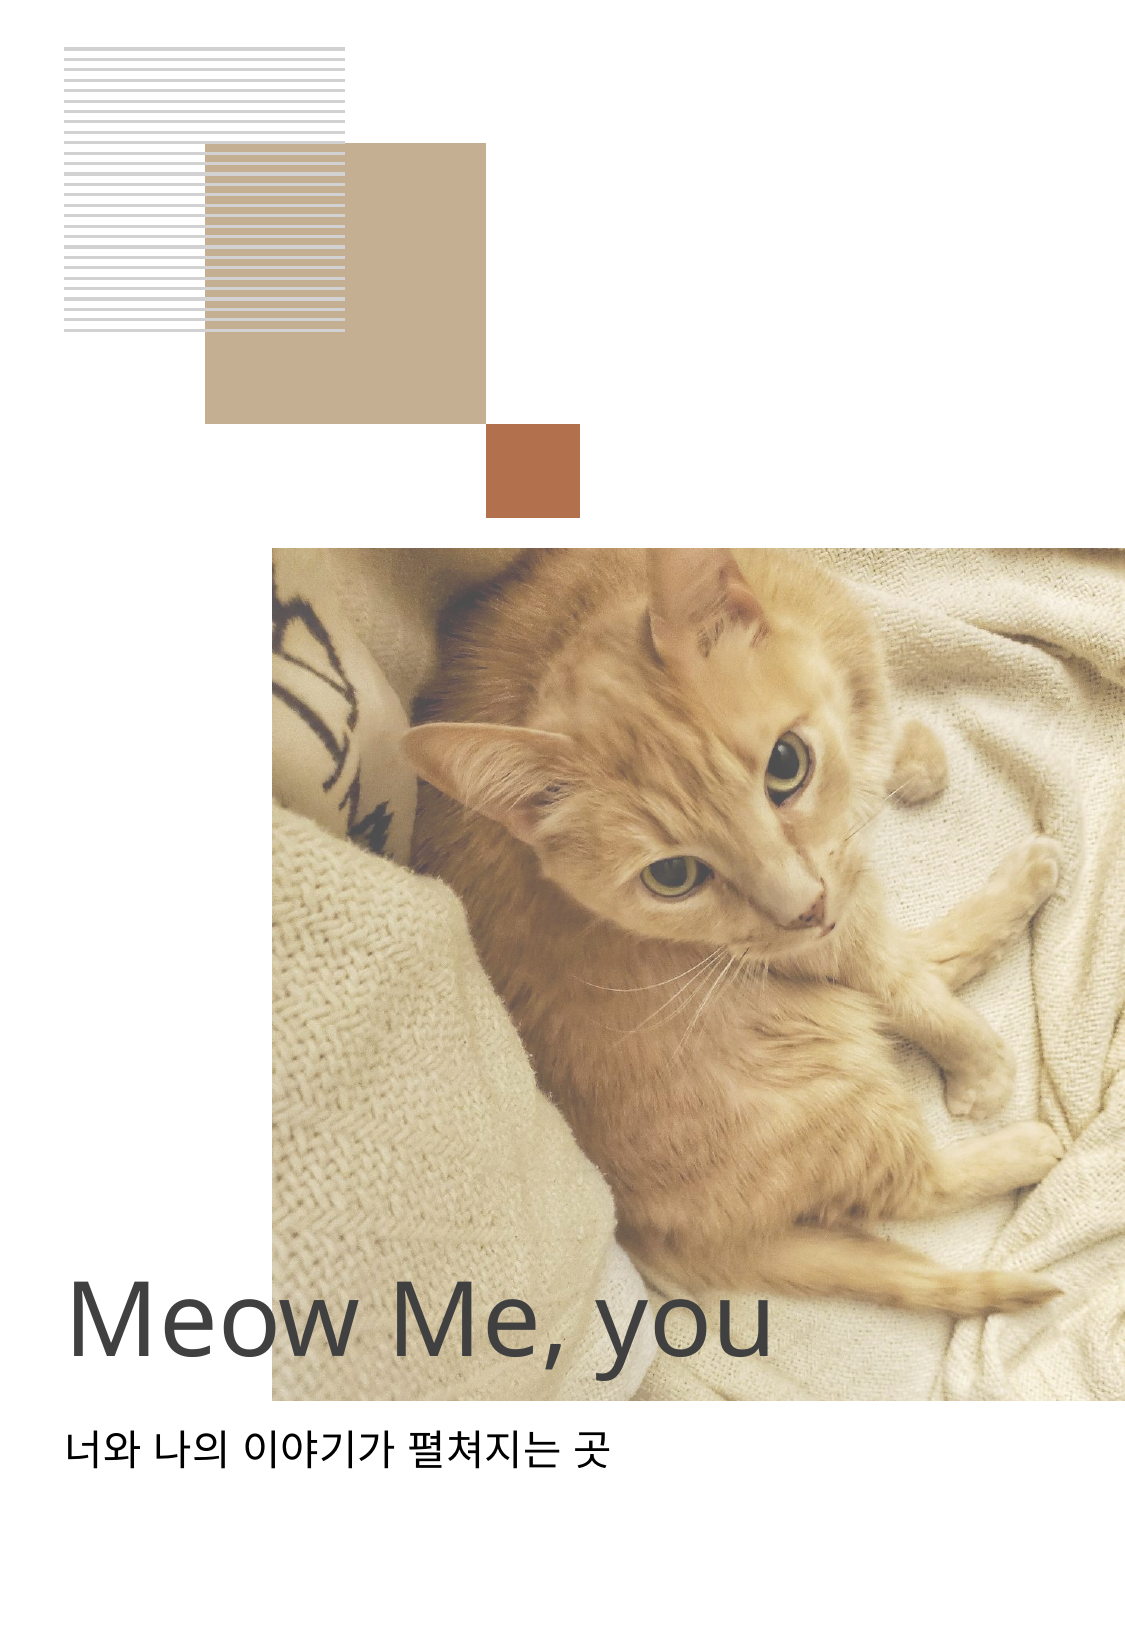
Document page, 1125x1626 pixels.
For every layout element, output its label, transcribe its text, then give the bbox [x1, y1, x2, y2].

picture [272, 548, 1125, 1401]
text_box 너와 나의 이야기가 펼쳐지는 곳 [50, 1416, 922, 1481]
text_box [64, 47, 346, 332]
text_box Meow Me, you [50, 1244, 272, 1385]
text_box [485, 424, 580, 519]
text_box [204, 143, 486, 425]
